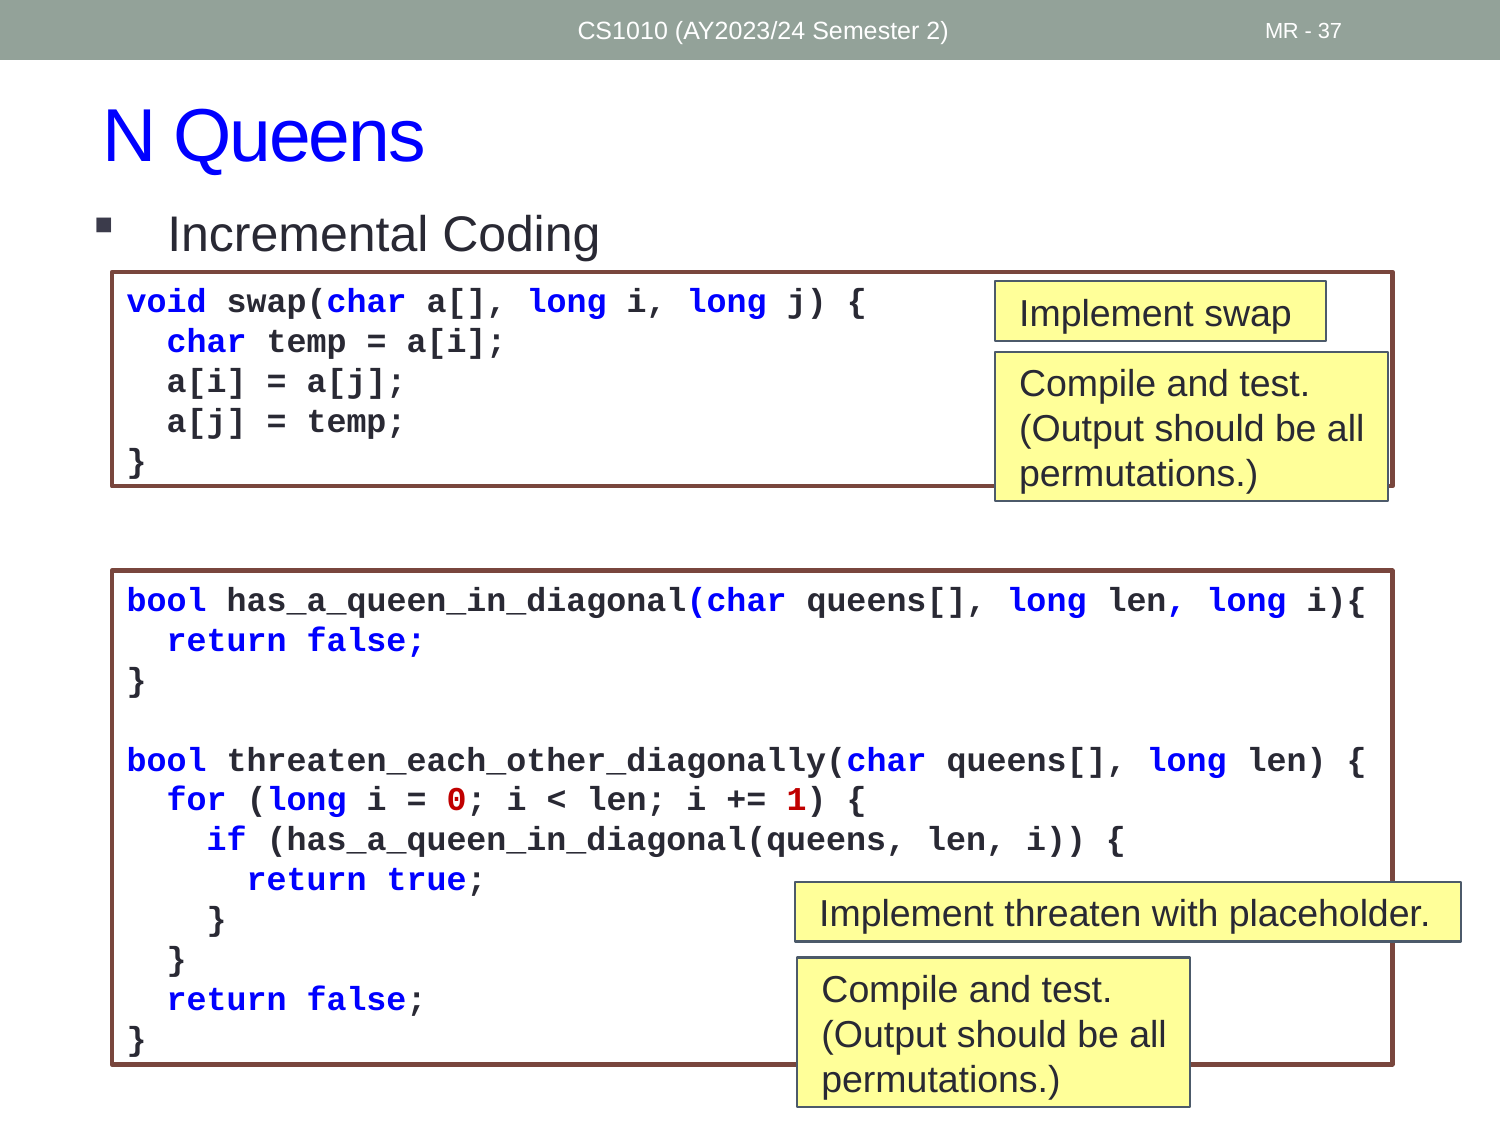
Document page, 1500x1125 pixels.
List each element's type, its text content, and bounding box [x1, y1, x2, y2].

text_box Compile and test. (Output should be all permutations.) [795, 955, 1192, 1109]
title N Queens [87, 62, 1463, 200]
text_box Incremental Coding [77, 193, 1382, 1076]
slide_number MR - 37 [1250, 3, 1425, 57]
text_box bool has_a_queen_in_diagonal(char queens[], long len, long i){ return false; } bool threaten_each_other_diagonally(char queens[], long len) { for (long i = 0; i < len; i += 1) { if (has_a_queen_in_diagonal(queens, len, i)) { return true; } } return false; } [110, 568, 1395, 1067]
text_box Implement swap [993, 279, 1328, 343]
text_box void swap(char a[], long i, long j) { char temp = a[i]; a[i] = a[j]; a[j] = temp; } [110, 270, 1395, 488]
text_box Implement threaten with placeholder. [793, 880, 1463, 944]
footer CS1010 (AY2023/24 Semester 2) [562, 3, 1238, 57]
text_box Compile and test. (Output should be all permutations.) [993, 349, 1390, 503]
